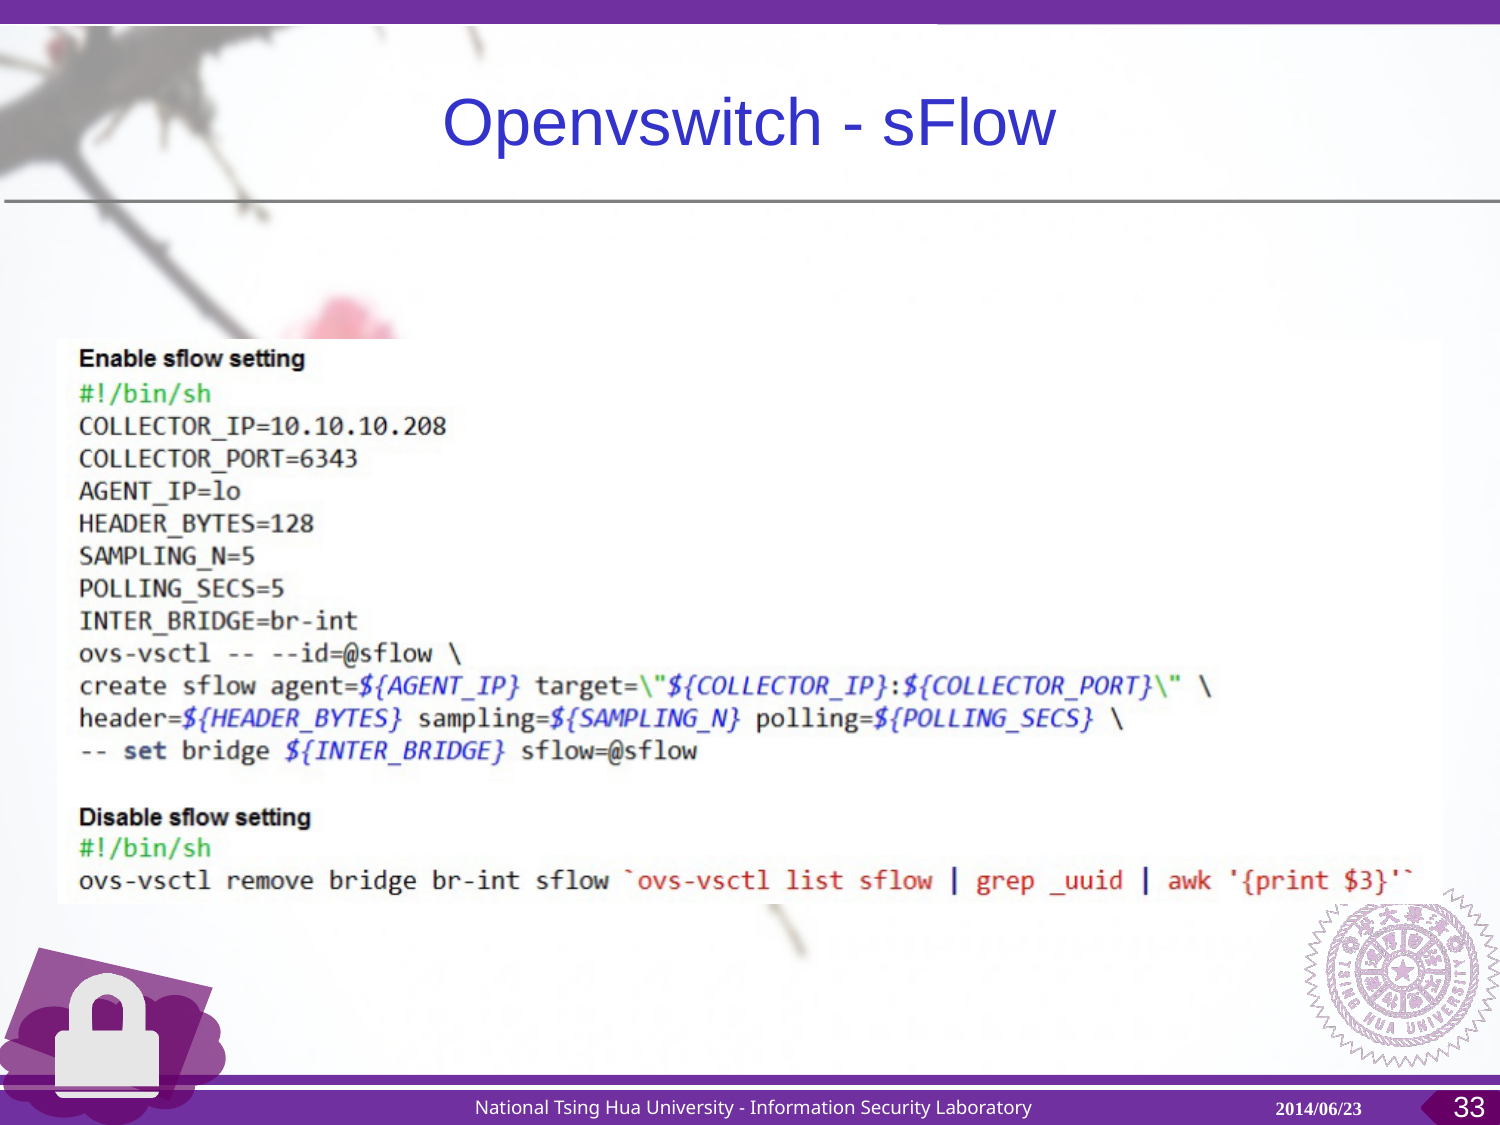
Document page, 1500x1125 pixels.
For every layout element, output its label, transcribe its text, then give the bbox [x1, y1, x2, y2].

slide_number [1260, 1089, 1403, 1125]
title Openvswitch - sFlow [75, 38, 1425, 200]
picture [57, 339, 1500, 1068]
slide_number 33 [1436, 1088, 1500, 1123]
